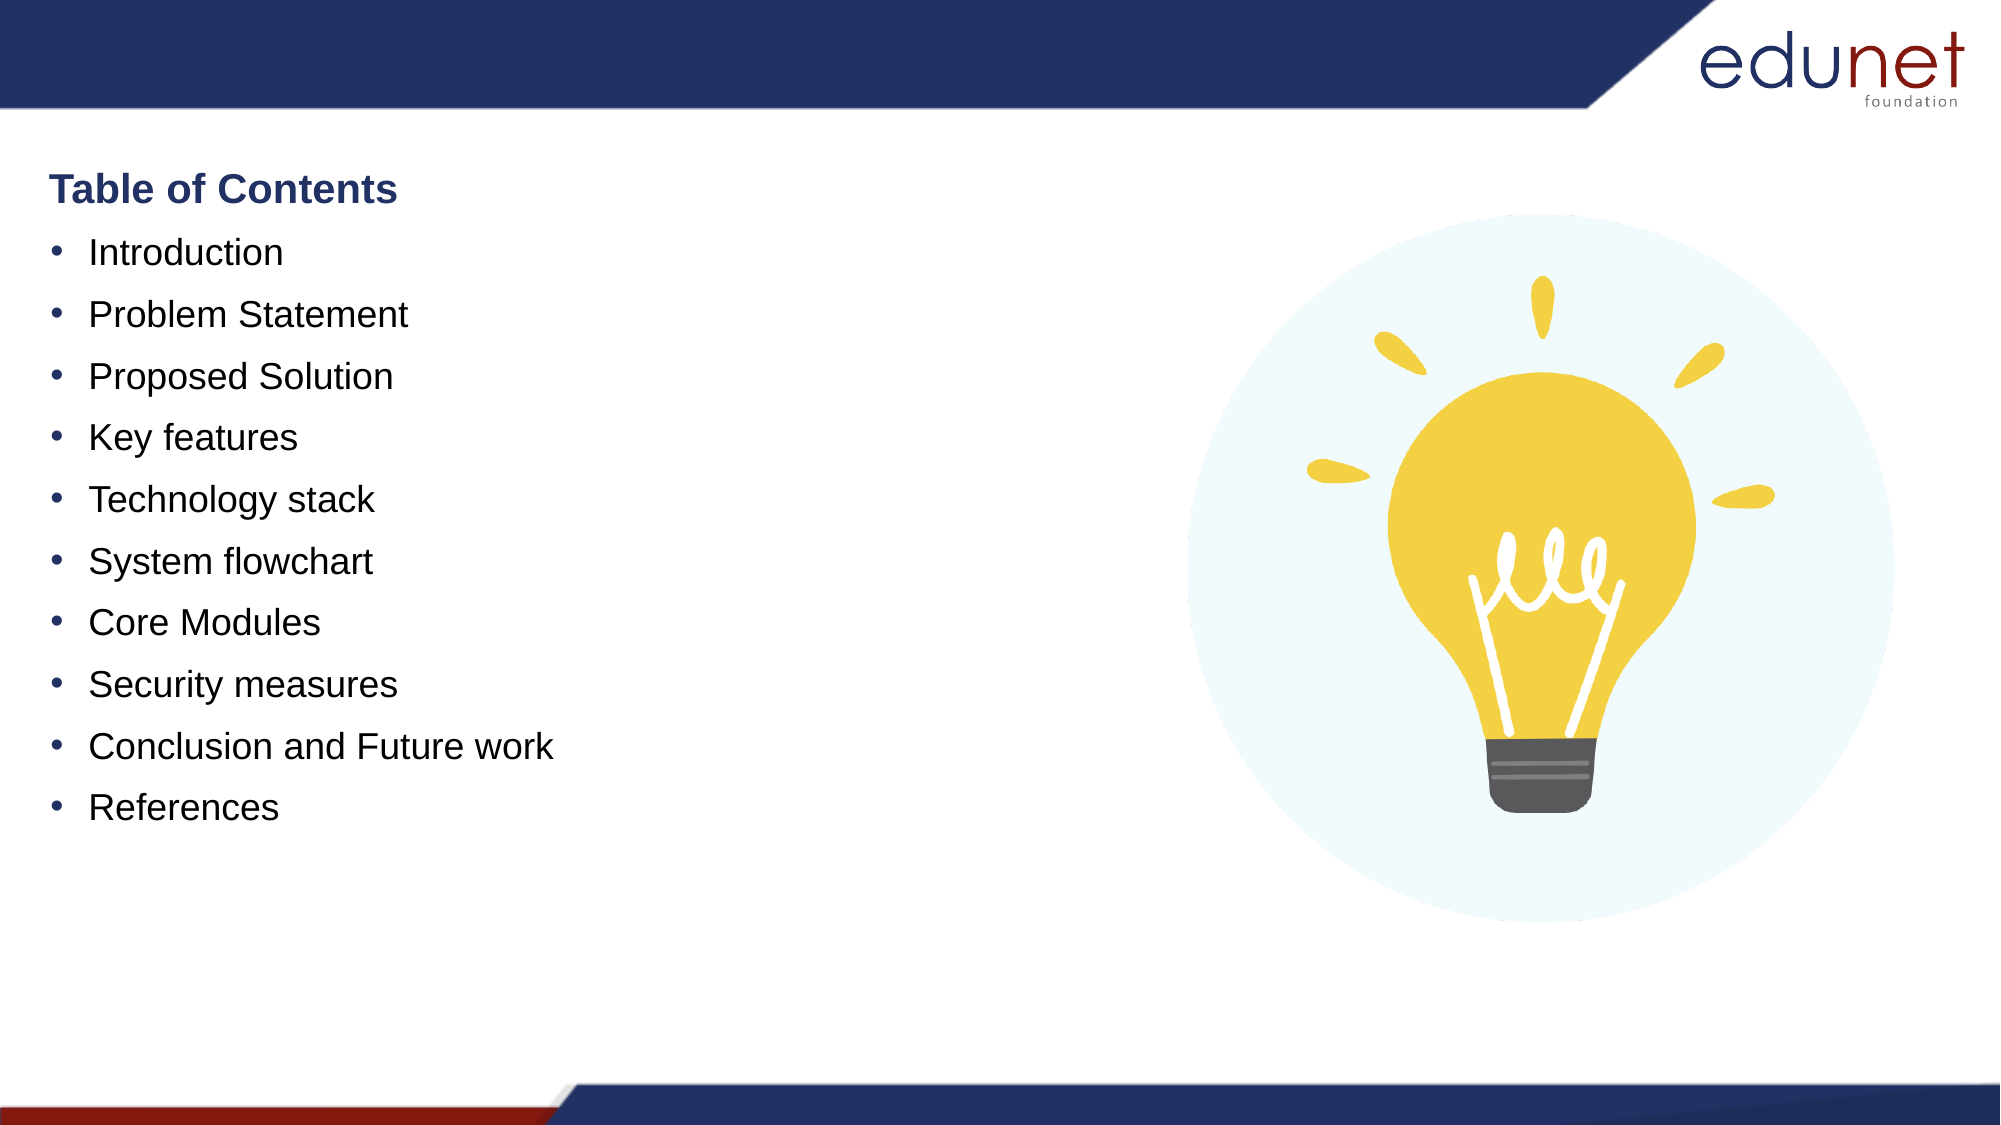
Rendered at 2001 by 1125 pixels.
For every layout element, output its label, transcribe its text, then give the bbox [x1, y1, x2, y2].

title Table of Contents [28, 142, 671, 213]
text_box Introduction Problem Statement Proposed Solution Key features Technology stack System flowchart Core Modules Security measures Conclusion and Future work References [30, 208, 975, 777]
picture [0, 0, 1977, 117]
picture [0, 1070, 2000, 1125]
picture [1166, 178, 1914, 940]
